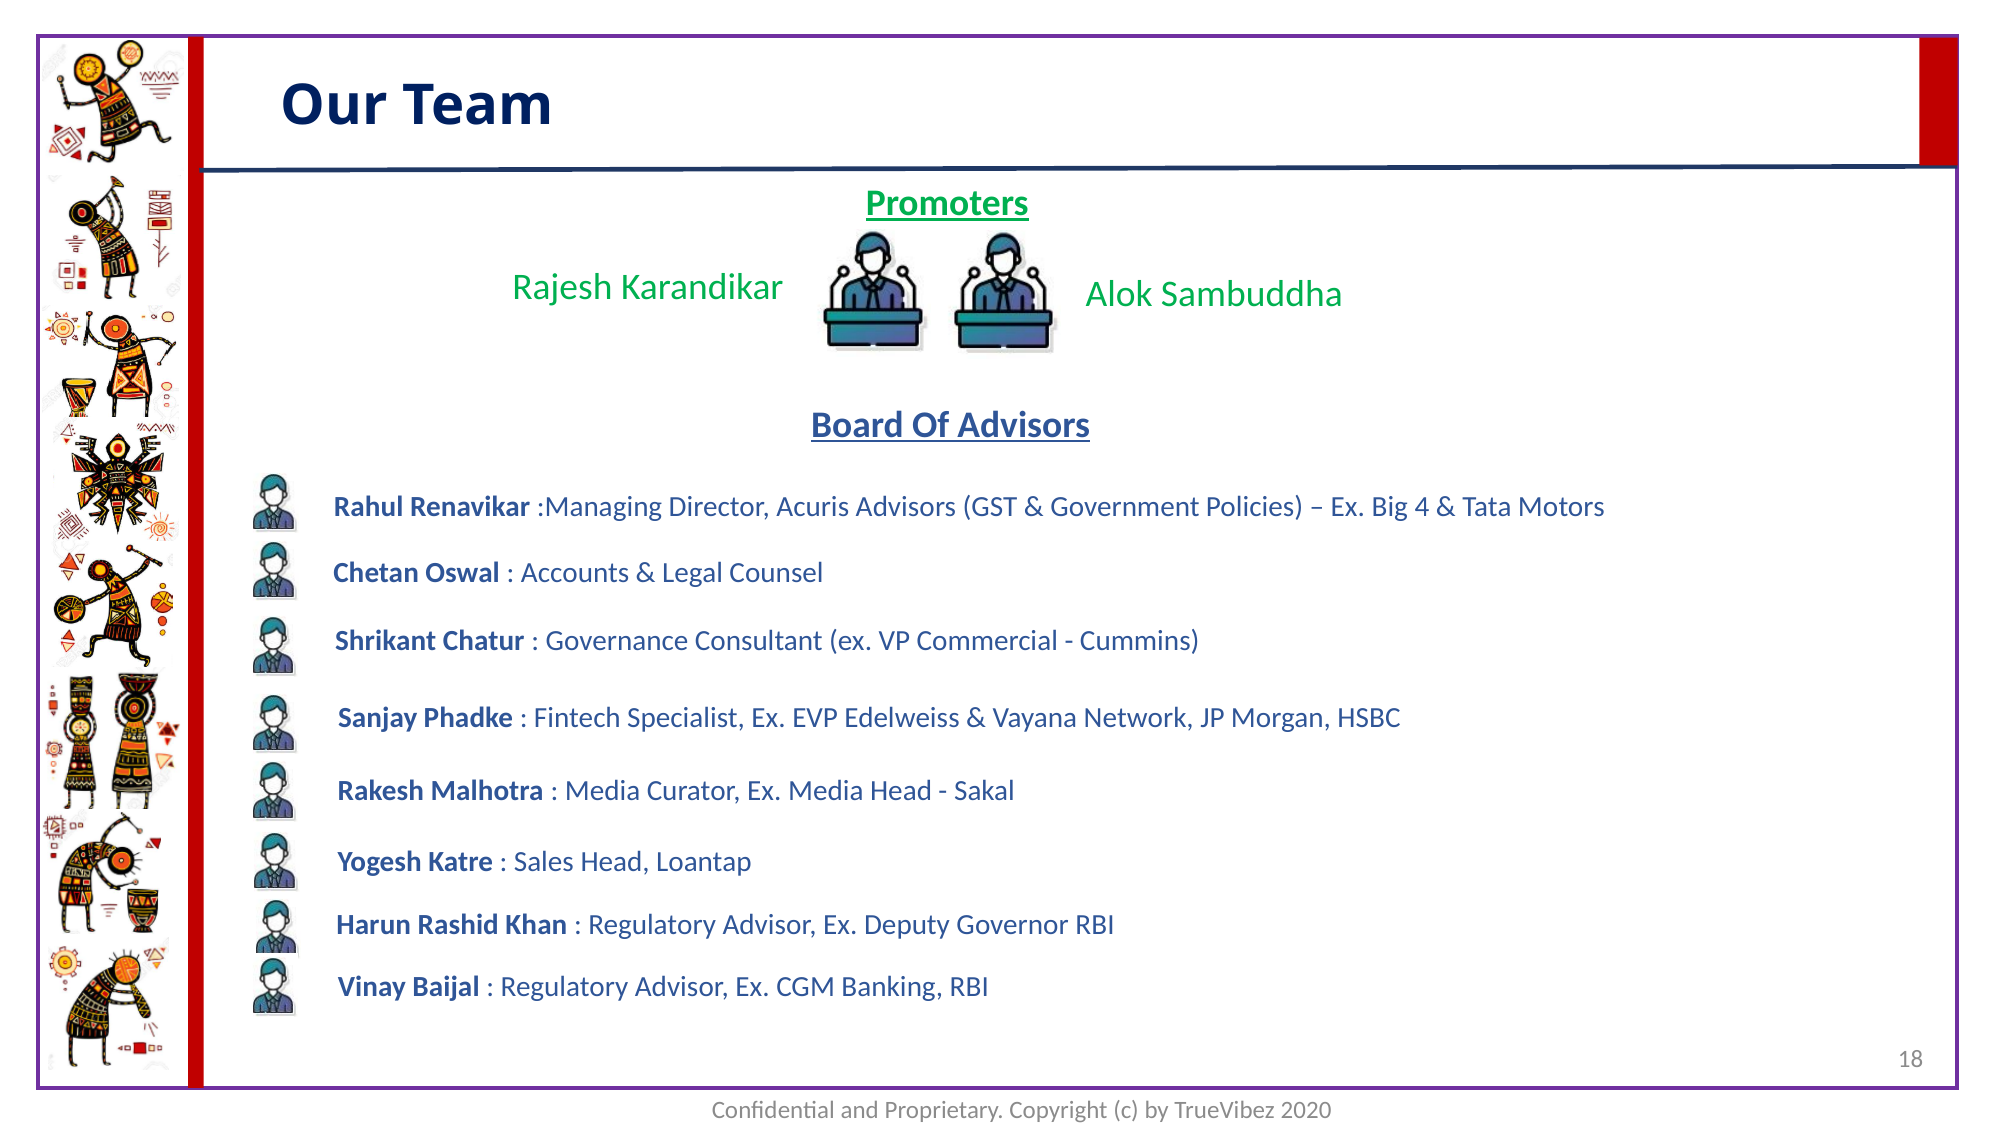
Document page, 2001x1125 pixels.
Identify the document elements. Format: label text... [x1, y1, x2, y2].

text_box Board Of Advisors [796, 392, 1106, 453]
text_box Sanjay Phadke : Fintech Specialist, Ex. EVP Edelweiss & Vayana Network, JP Morgan, HSBC [315, 690, 1546, 741]
picture [808, 229, 931, 357]
picture [250, 690, 299, 755]
text_box Alok Sambuddha [1070, 261, 1359, 322]
text_box Chetan Oswal : Accounts & Legal Counsel [311, 545, 1312, 596]
picture [47, 937, 169, 1070]
text_box Yogesh Katre : Sales Head, Loantap [315, 835, 1316, 885]
text_box [1918, 37, 1959, 167]
text_box [187, 36, 205, 1089]
picture [42, 305, 182, 934]
picture [250, 612, 299, 677]
text_box Our Team [266, 60, 1304, 143]
picture [250, 757, 299, 822]
picture [251, 828, 300, 892]
text_box Vinay Baijal : Regulatory Advisor, Ex. CGM Banking, RBI [315, 960, 1316, 1010]
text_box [199, 166, 1958, 171]
text_box Rajesh Karandikar [497, 254, 799, 315]
picture [250, 469, 299, 533]
footer Confidential and Proprietary. Copyright (c) by TrueVibez 2020 [684, 1078, 1360, 1125]
text_box Promoters [851, 171, 1044, 231]
slide_number 18 [1488, 1027, 1939, 1088]
picture [250, 537, 299, 601]
text_box Rakesh Malhotra : Media Curator, Ex. Media Head - Sakal [315, 763, 1316, 814]
text_box [37, 35, 1958, 1089]
picture [42, 40, 184, 171]
text_box Rahul Renavikar :Managing Director, Acuris Advisors (GST & Government Policies) – Ex. Big 4 & Tata Motors [311, 479, 1655, 530]
text_box Shrikant Chatur : Governance Consultant (ex. VP Commercial - Cummins) [312, 614, 1314, 664]
picture [939, 230, 1061, 359]
picture [42, 175, 181, 301]
text_box Harun Rashid Khan : Regulatory Advisor, Ex. Deputy Governor RBI [313, 897, 1315, 948]
picture [250, 895, 301, 1017]
